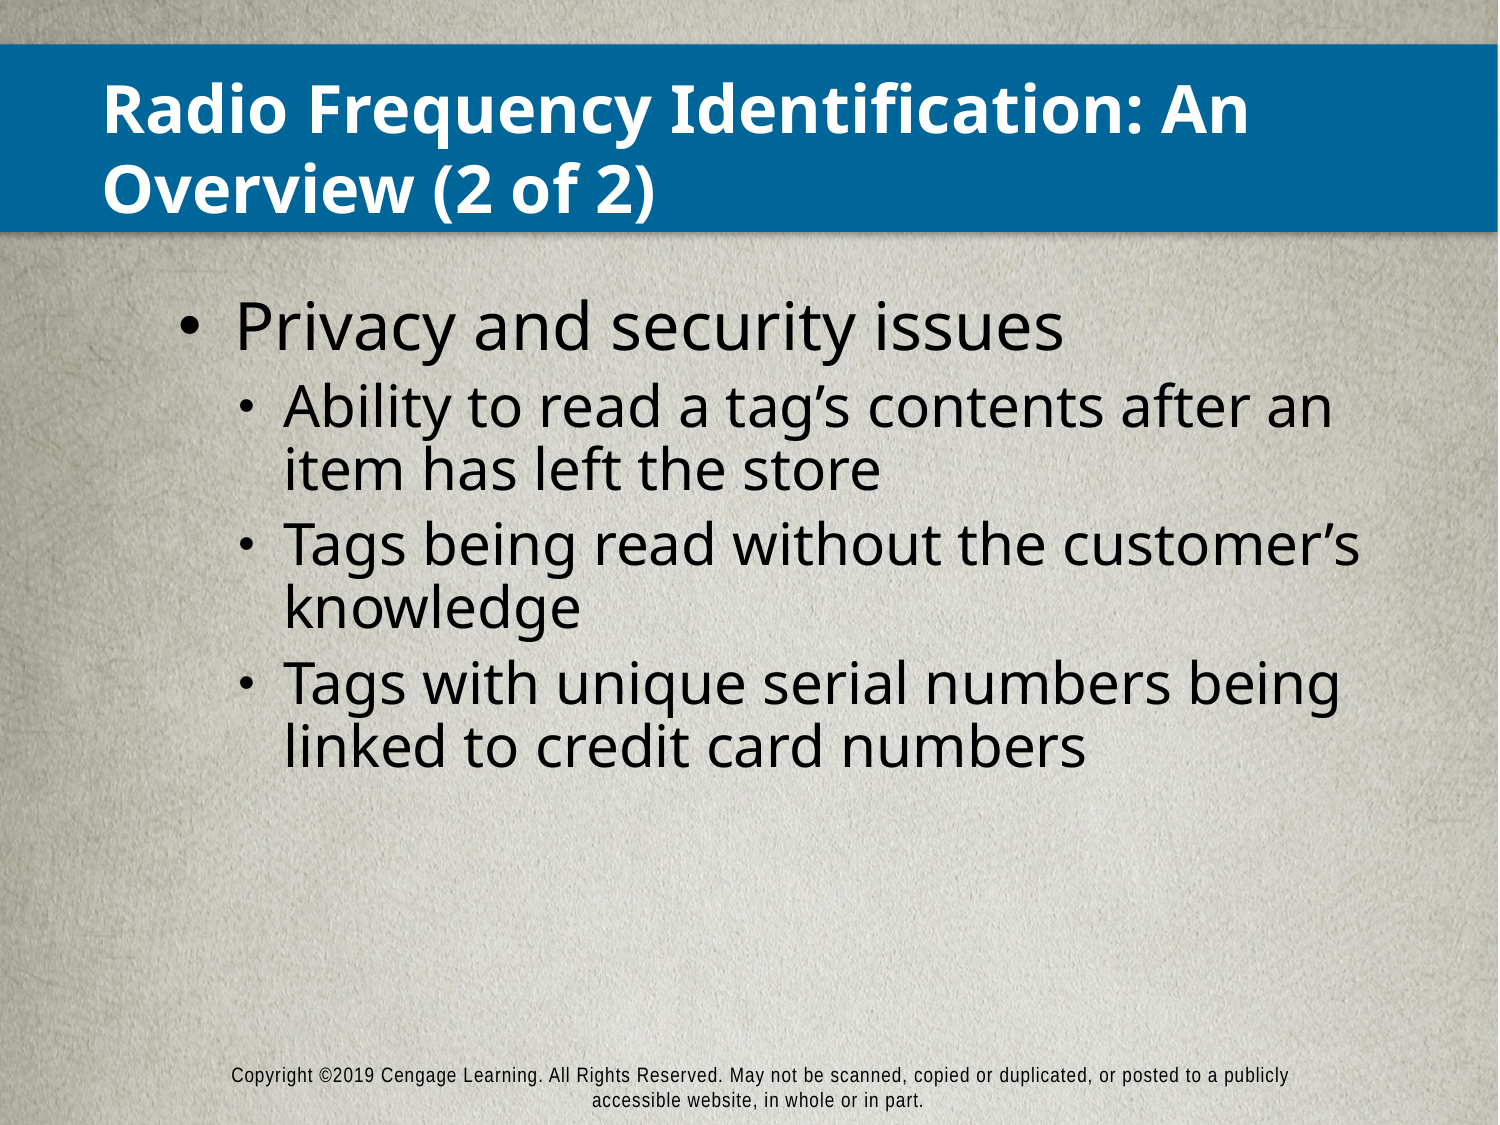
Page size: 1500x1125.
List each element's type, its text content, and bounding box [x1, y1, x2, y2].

picture [0, 0, 1498, 44]
title Radio Frequency Identification: An Overview (2 of 2) [86, 75, 1437, 220]
list Privacy and security issues Ability to read a tag’s contents after an item has left the store Tags being read without the customer’s knowledge Tags with unique serial numbers being linked to credit card numbers [163, 285, 1447, 945]
picture [0, 233, 1498, 1123]
